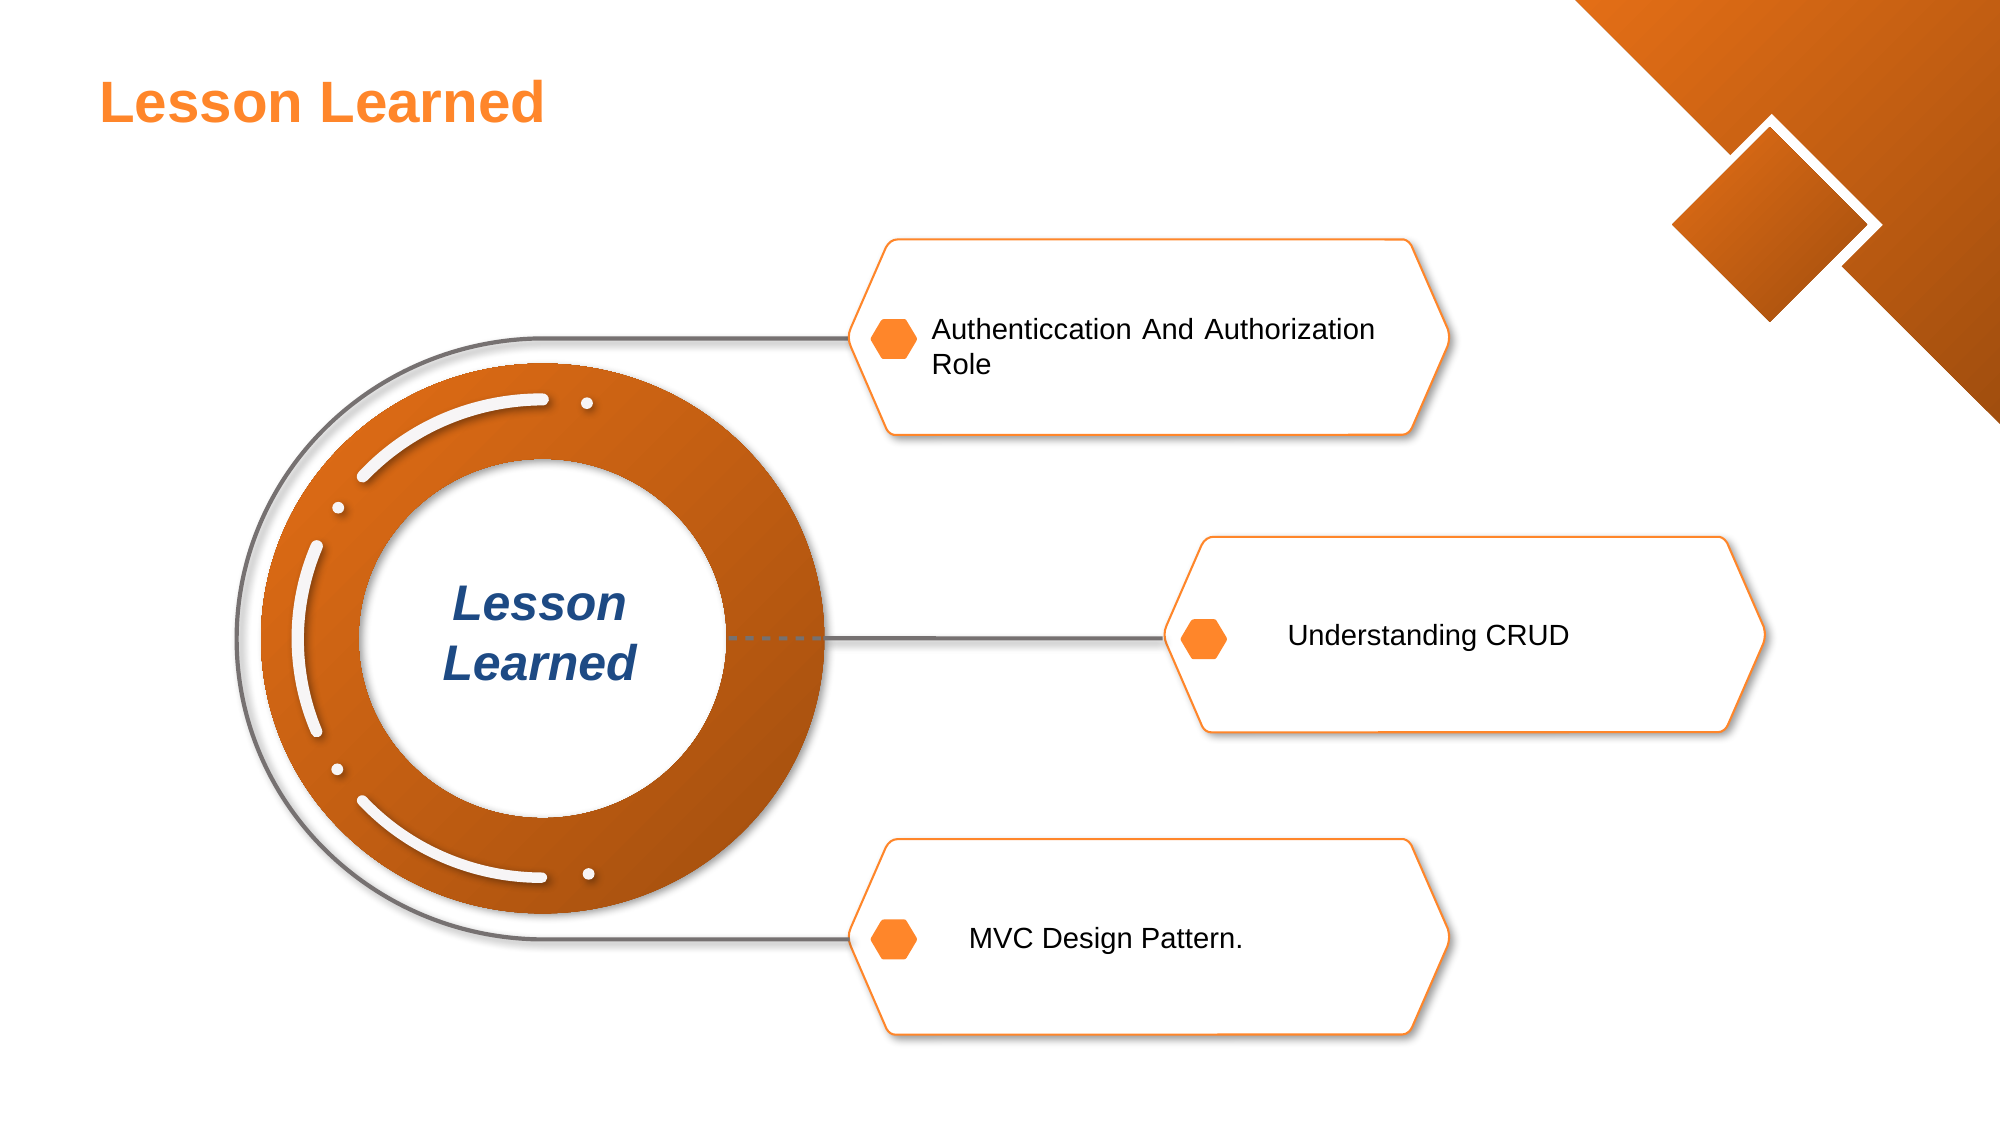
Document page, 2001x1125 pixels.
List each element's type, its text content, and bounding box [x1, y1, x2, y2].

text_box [236, 239, 1765, 1035]
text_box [1575, 0, 2000, 425]
text_box Lesson Learned [84, 56, 562, 212]
